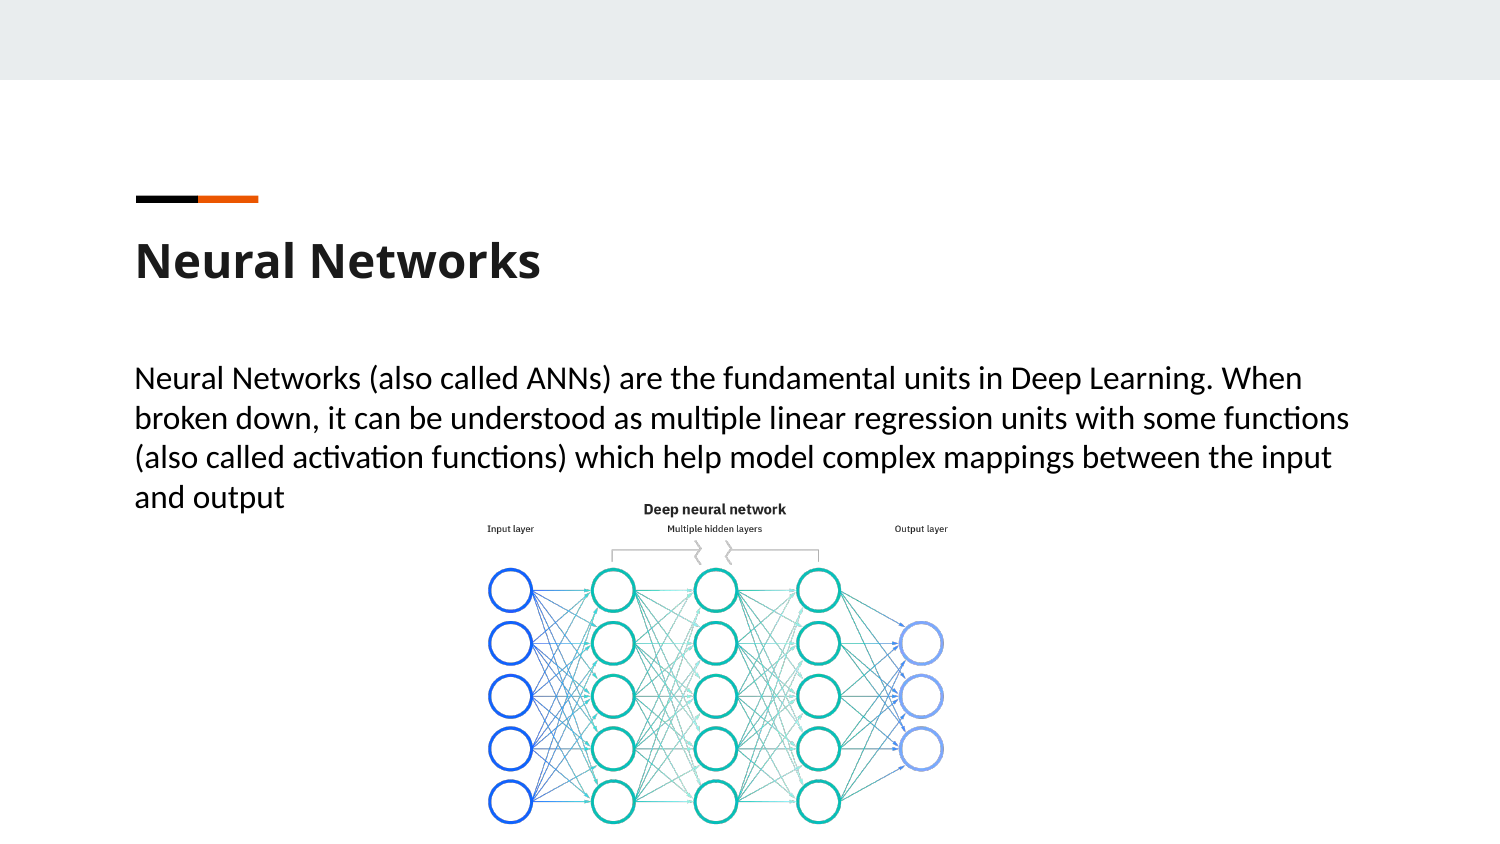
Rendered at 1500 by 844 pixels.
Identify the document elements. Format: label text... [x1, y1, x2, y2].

text_box Neural Networks [119, 216, 1381, 304]
text_box Neural Networks (also called ANNs) are the fundamental units in Deep Learning. When broken down, it can be understood as multiple linear regression units with some functions (also called activation functions) which help model complex mappings between the input and output [119, 340, 1381, 712]
picture [460, 486, 964, 844]
